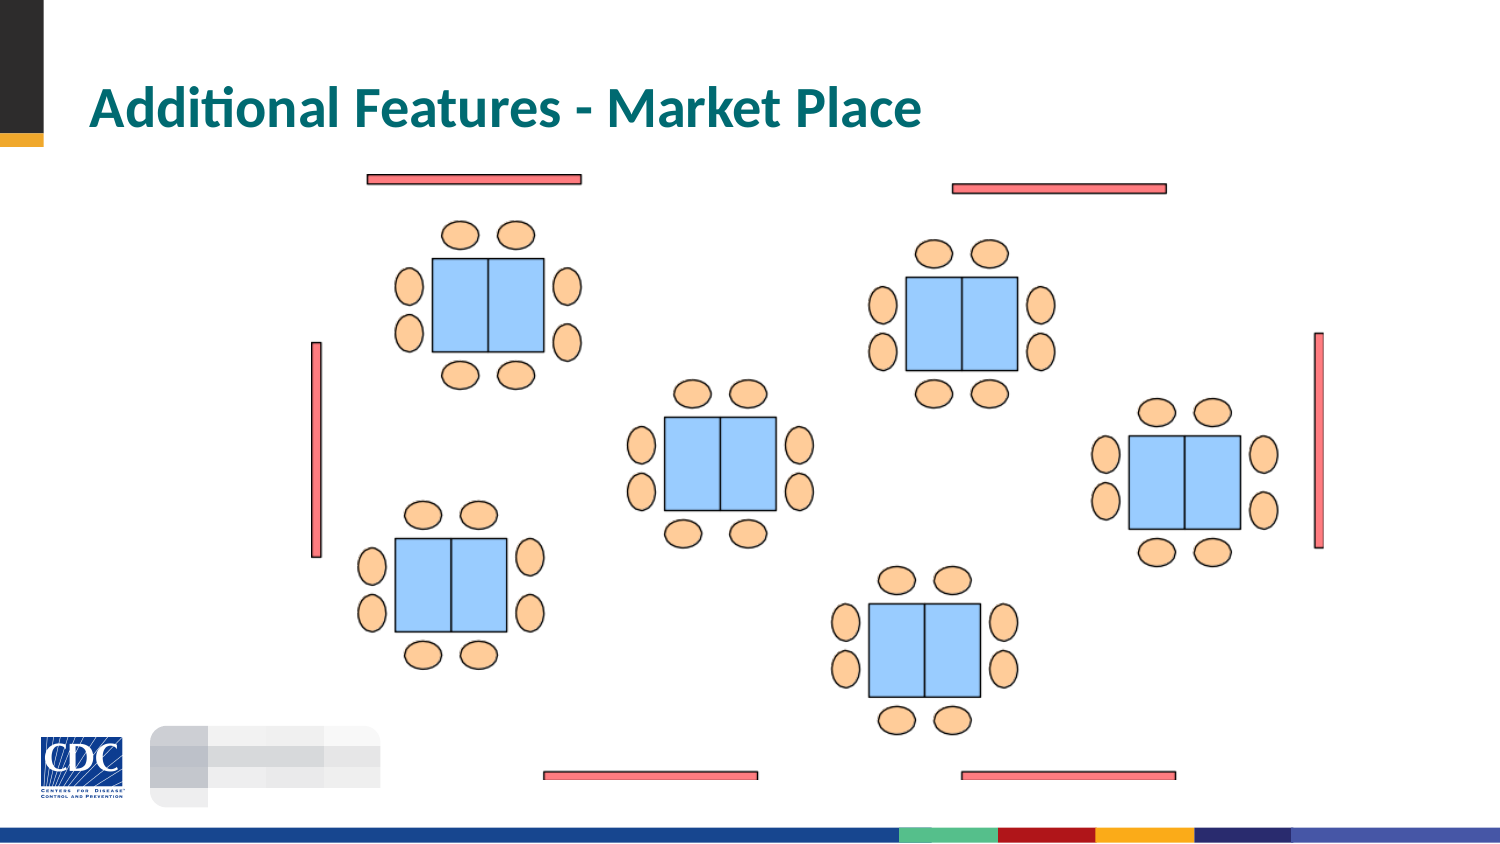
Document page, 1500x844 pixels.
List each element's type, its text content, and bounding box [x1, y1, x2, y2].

title Additional Features - Market Place [75, 33, 1425, 147]
picture [310, 174, 1324, 780]
picture [41, 737, 125, 798]
